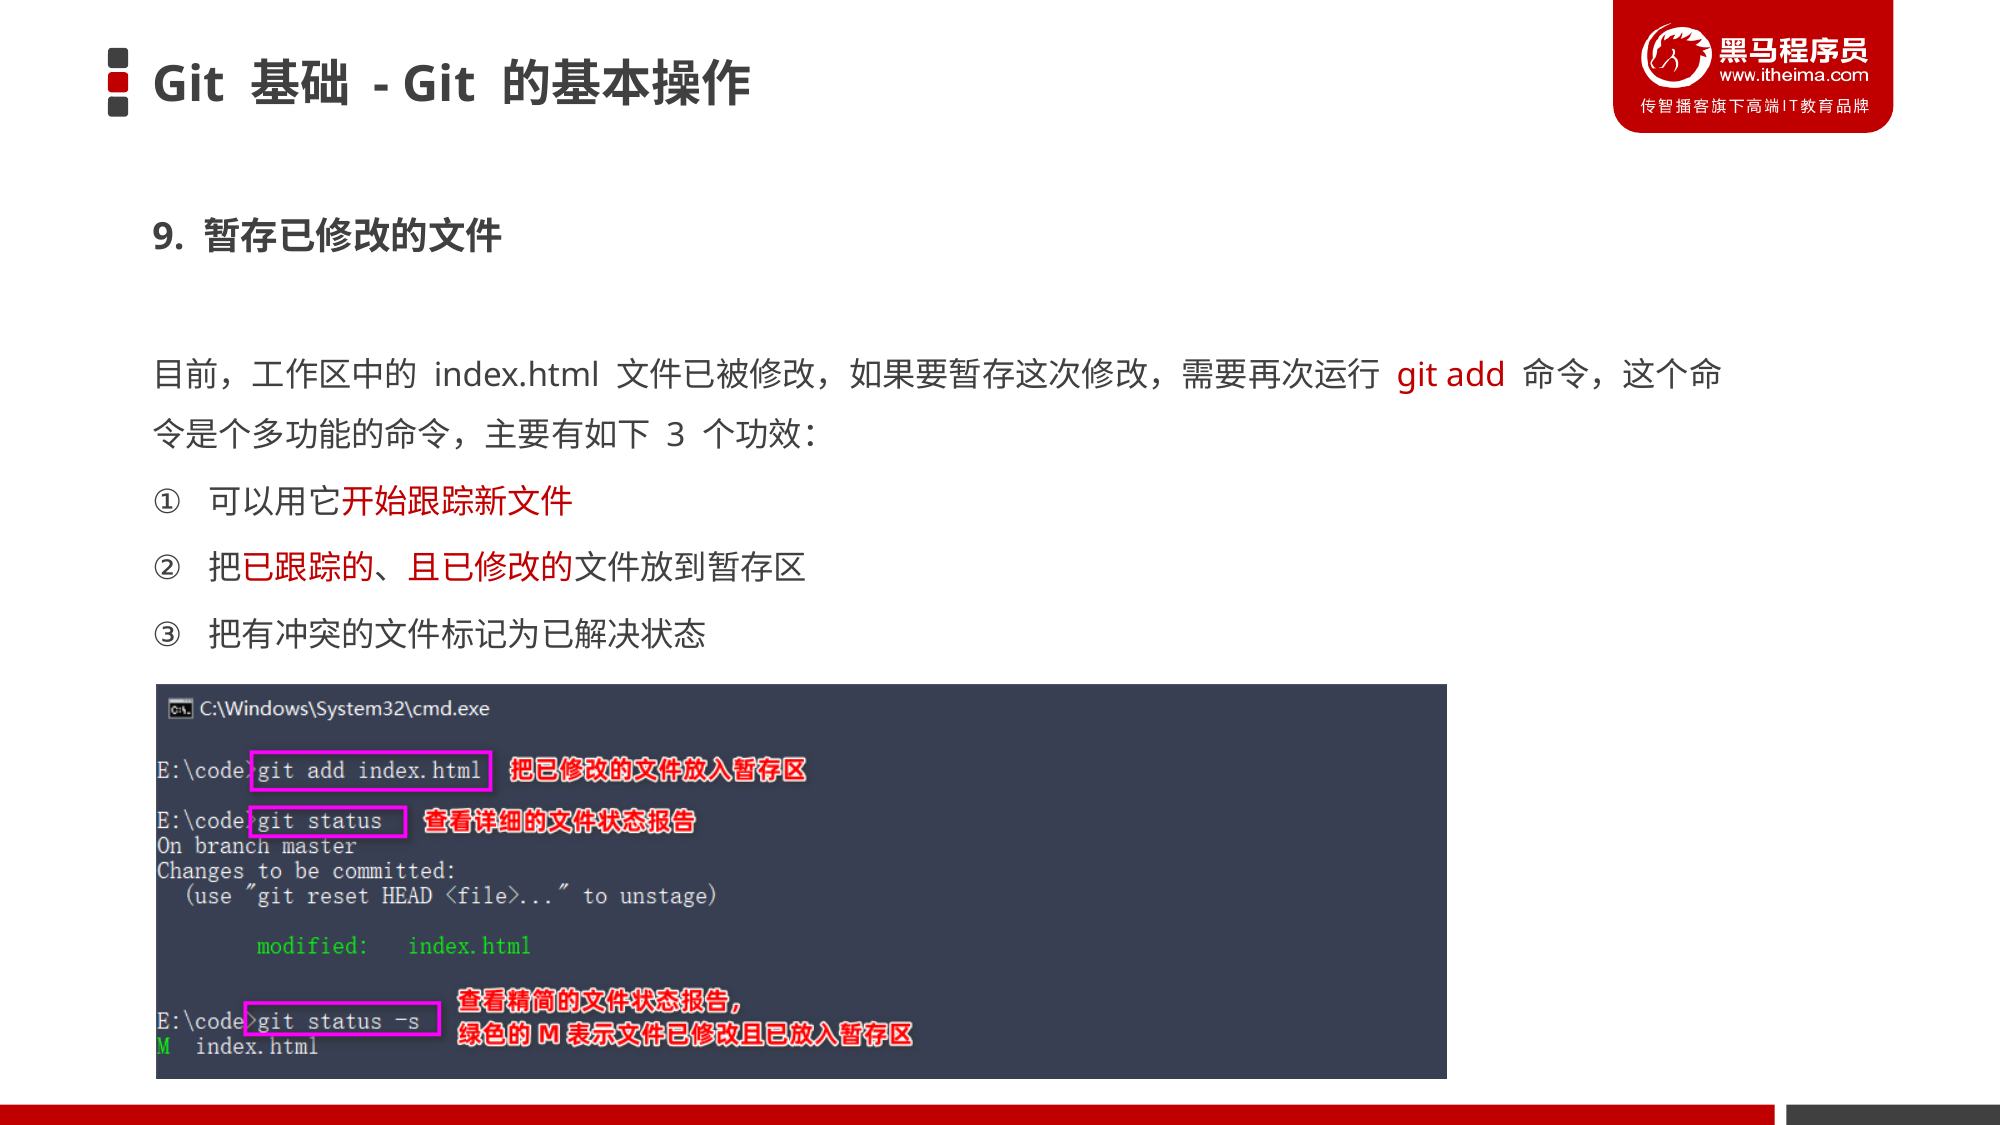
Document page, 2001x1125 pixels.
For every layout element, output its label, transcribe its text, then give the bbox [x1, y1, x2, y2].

list 9. 暂存已修改的文件 [137, 192, 1753, 277]
picture [156, 684, 1448, 1079]
list 目前，工作区中的 index.html 文件已被修改，如果要暂存这次修改，需要再次运行 git add 命令，这个命令是个多功能的命令，主要有如下 3 个功效： 可以用它开始跟踪新文件 把已跟踪的、且已修改的文件放到暂存区 把有冲突的文件标记为已解决状态 [137, 326, 1753, 685]
picture [1616, 11, 1894, 125]
title Git 基础 - Git 的基本操作 [137, 38, 1577, 124]
